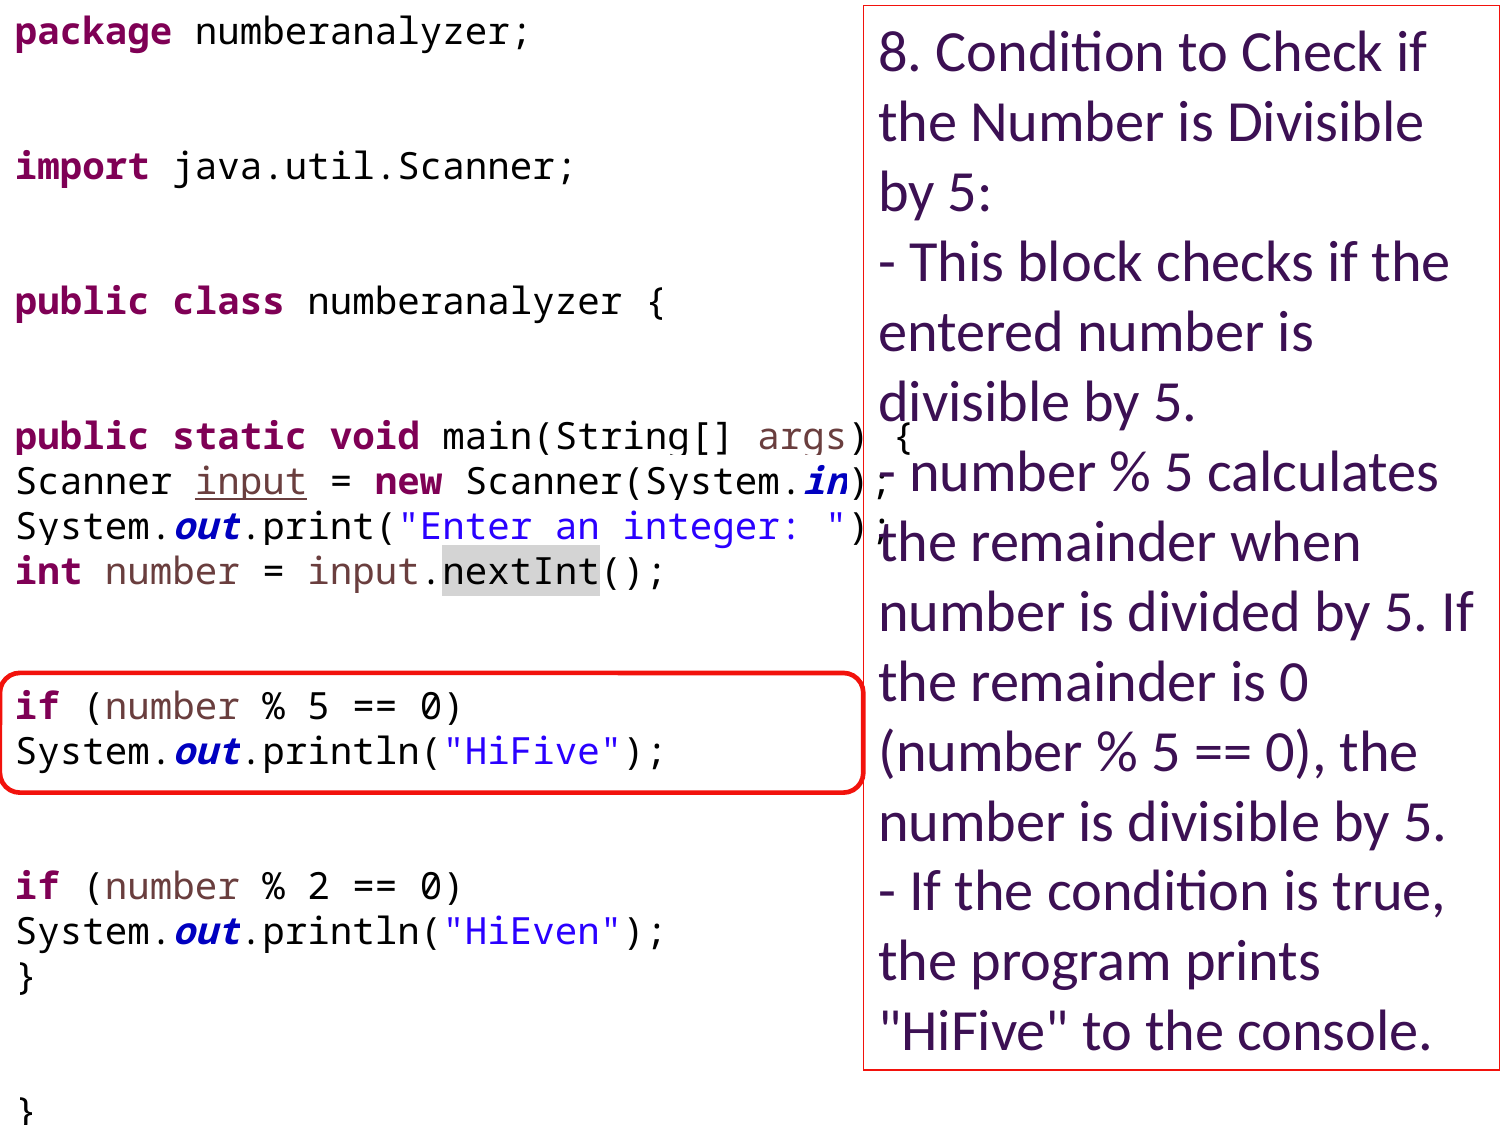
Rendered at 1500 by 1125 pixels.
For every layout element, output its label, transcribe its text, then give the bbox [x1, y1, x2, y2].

text_box package numberanalyzer; import java.util.Scanner; public class numberanalyzer { public static void main(String[] args) { Scanner input = new Scanner(System.in); System.out.print("Enter an integer: "); int number = input.nextInt(); if (number % 5 == 0) System.out.println("HiFive"); if (number % 2 == 0) System.out.println("HiEven"); } } [0, 0, 1500, 684]
text_box package numberanalyzer; import java.util.Scanner; public class numberanalyzer { public static void main(String[] args) { Scanner input = new Scanner(System.in); System.out.print("Enter an integer: "); int number = input.nextInt(); if (number % 5 == 0) System.out.println("HiFive"); if (number % 2 == 0) System.out.println("HiEven"); } } [0, 782, 1500, 1125]
text_box 8. Condition to Check if the Number is Divisible by 5: - This block checks if the entered number is divisible by 5. - number % 5 calculates the remainder when number is divided by 5. If the remainder is 0 (number % 5 == 0), the number is divisible by 5. - If the condition is true, the program prints "HiFive" to the console. [863, 5, 1500, 1070]
text_box [0, 671, 865, 794]
